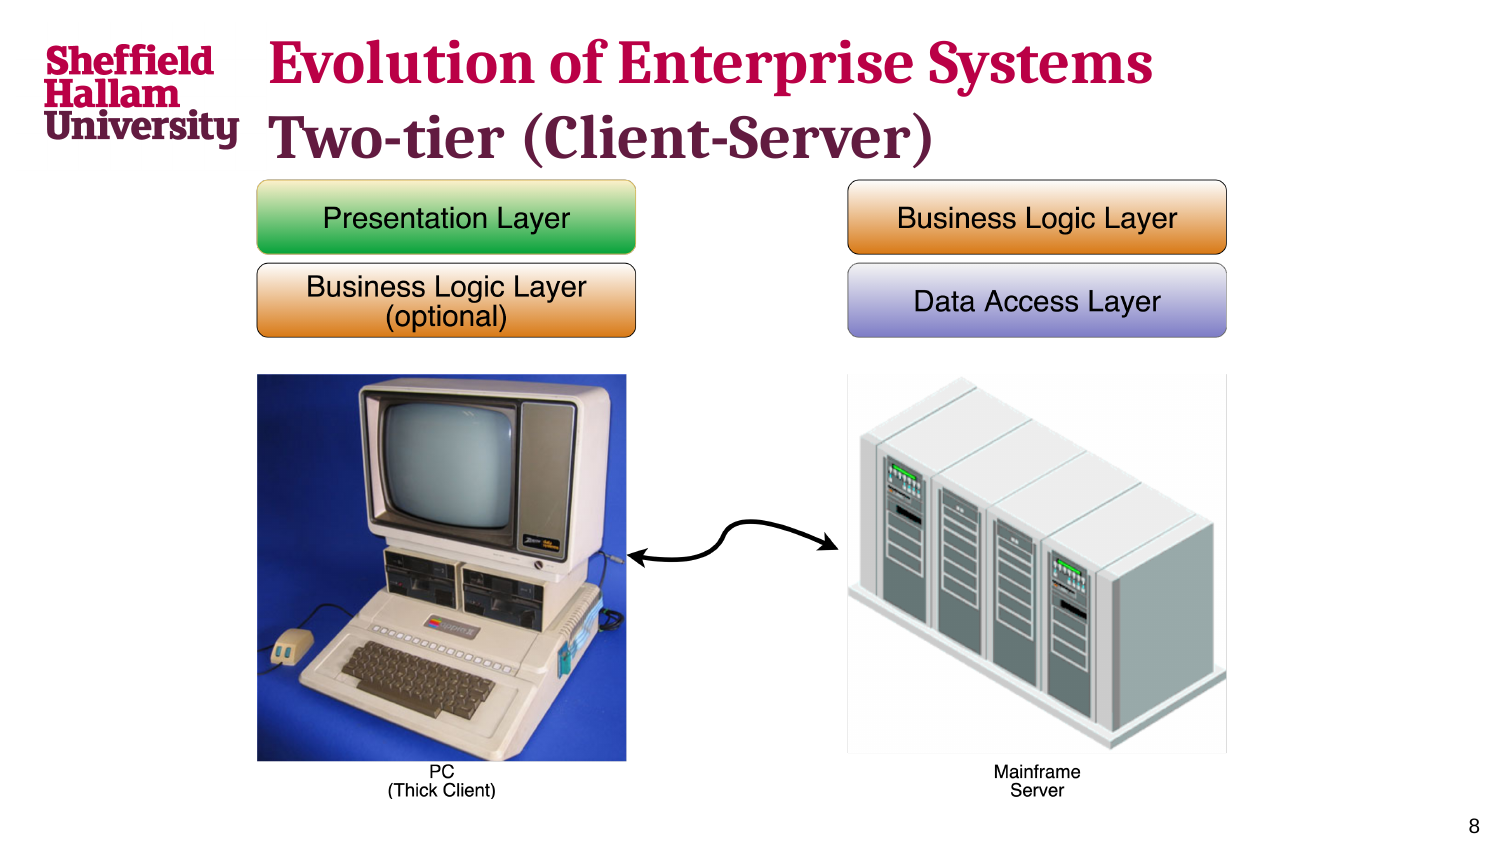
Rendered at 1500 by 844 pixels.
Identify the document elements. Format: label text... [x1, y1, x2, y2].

picture [256, 179, 1227, 799]
title Evolution of Enterprise Systems Two-tier (Client-Server) [268, 44, 1449, 148]
slide_number 8 [1448, 799, 1500, 844]
picture [16, 22, 267, 171]
